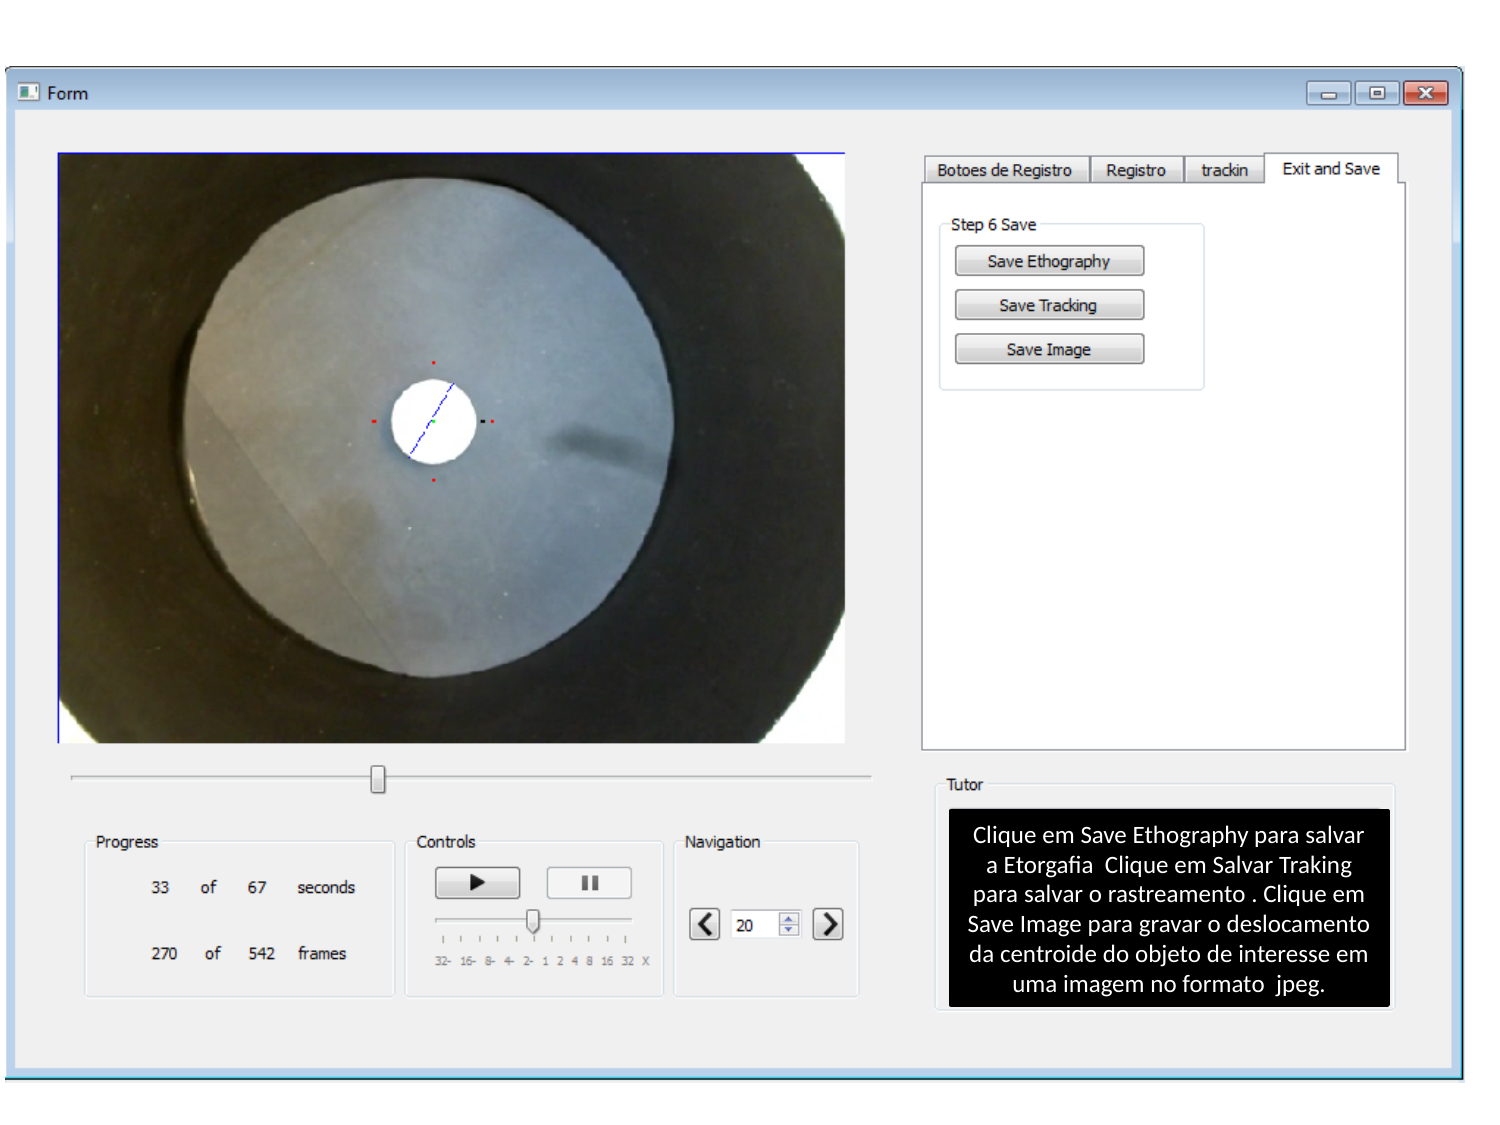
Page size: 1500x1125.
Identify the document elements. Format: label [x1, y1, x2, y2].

picture [4, 66, 1465, 1083]
